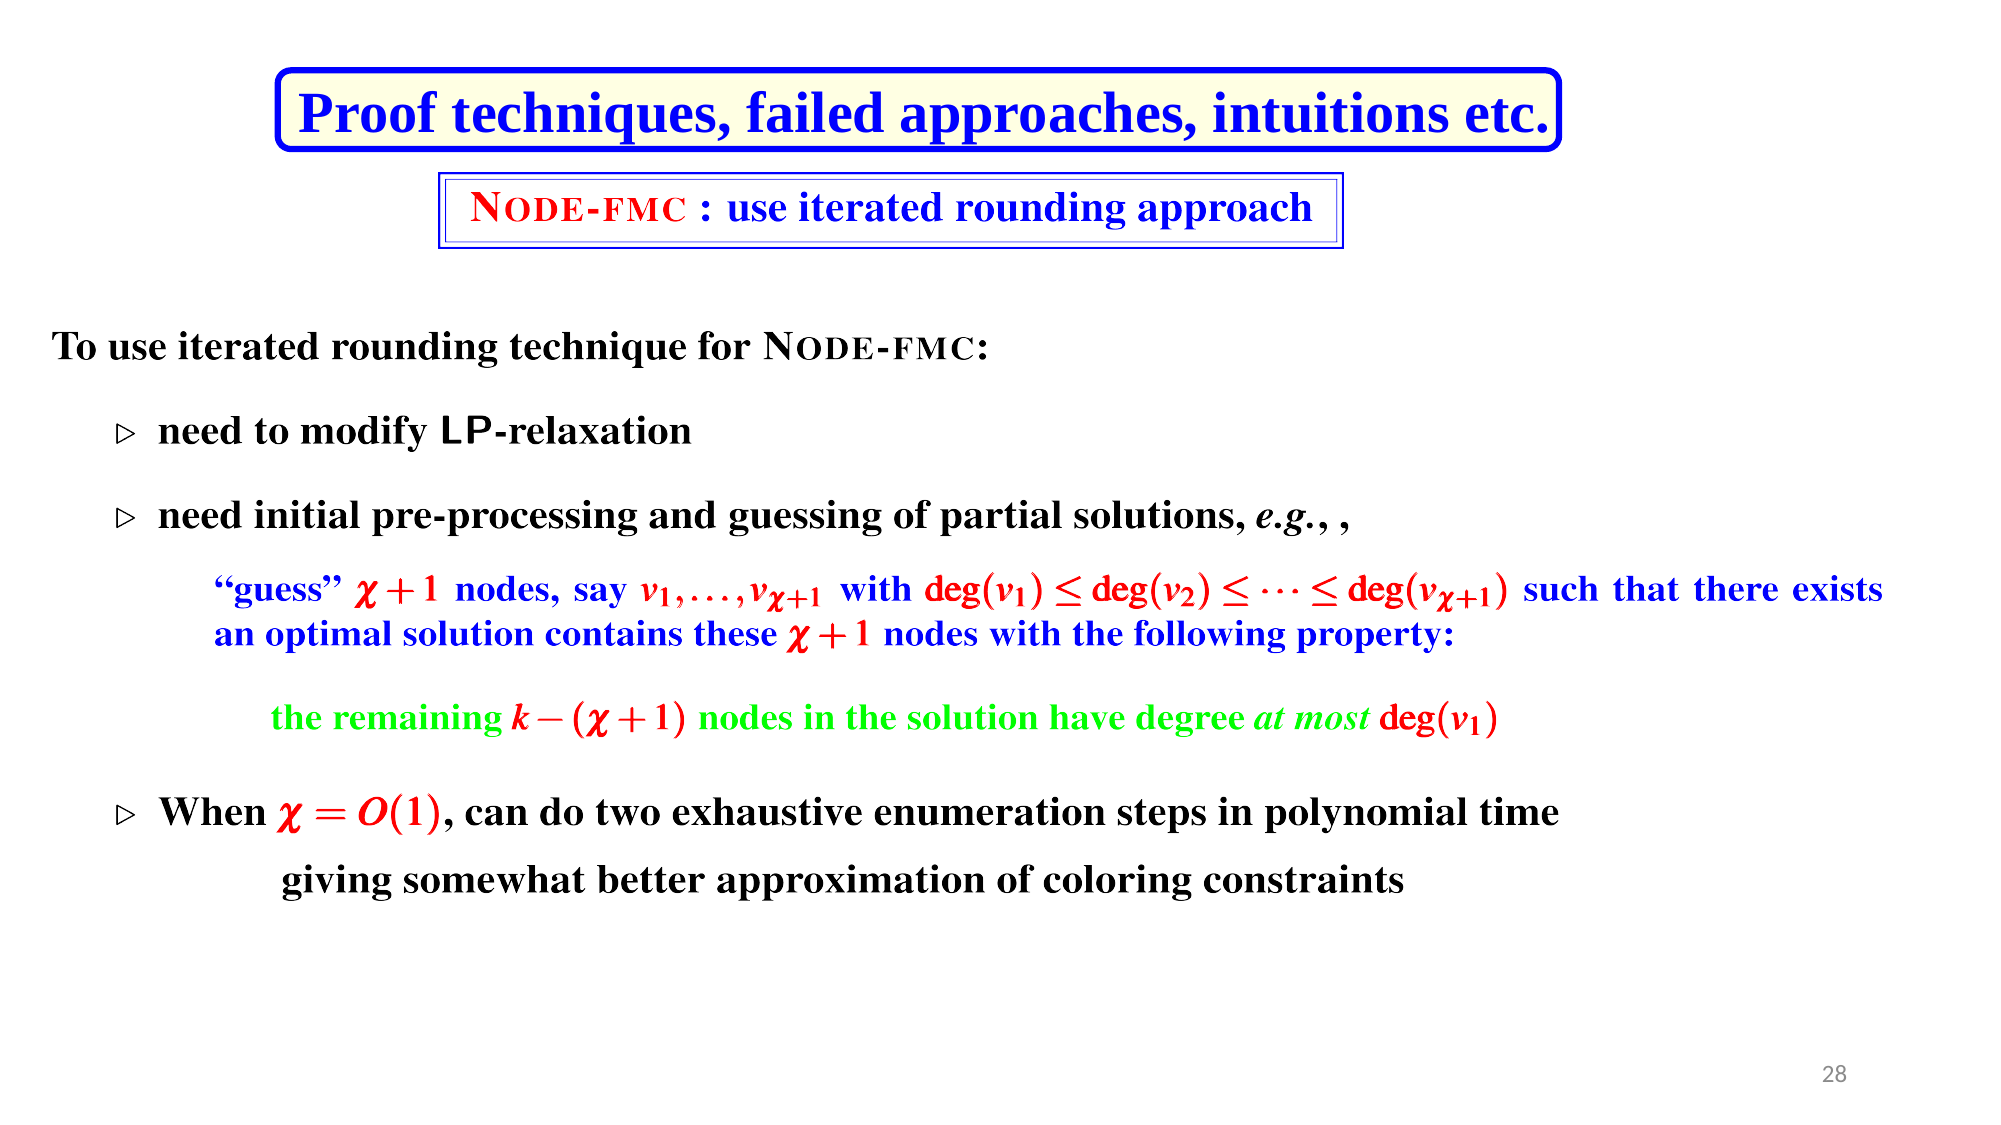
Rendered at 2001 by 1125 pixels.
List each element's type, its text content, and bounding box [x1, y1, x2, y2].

picture [438, 172, 1344, 249]
picture [52, 331, 1882, 901]
text_box [276, 71, 284, 149]
text_box Proof techniques, failed approaches, intuitions etc. [284, 66, 1567, 152]
slide_number 28 [1412, 1042, 1863, 1103]
